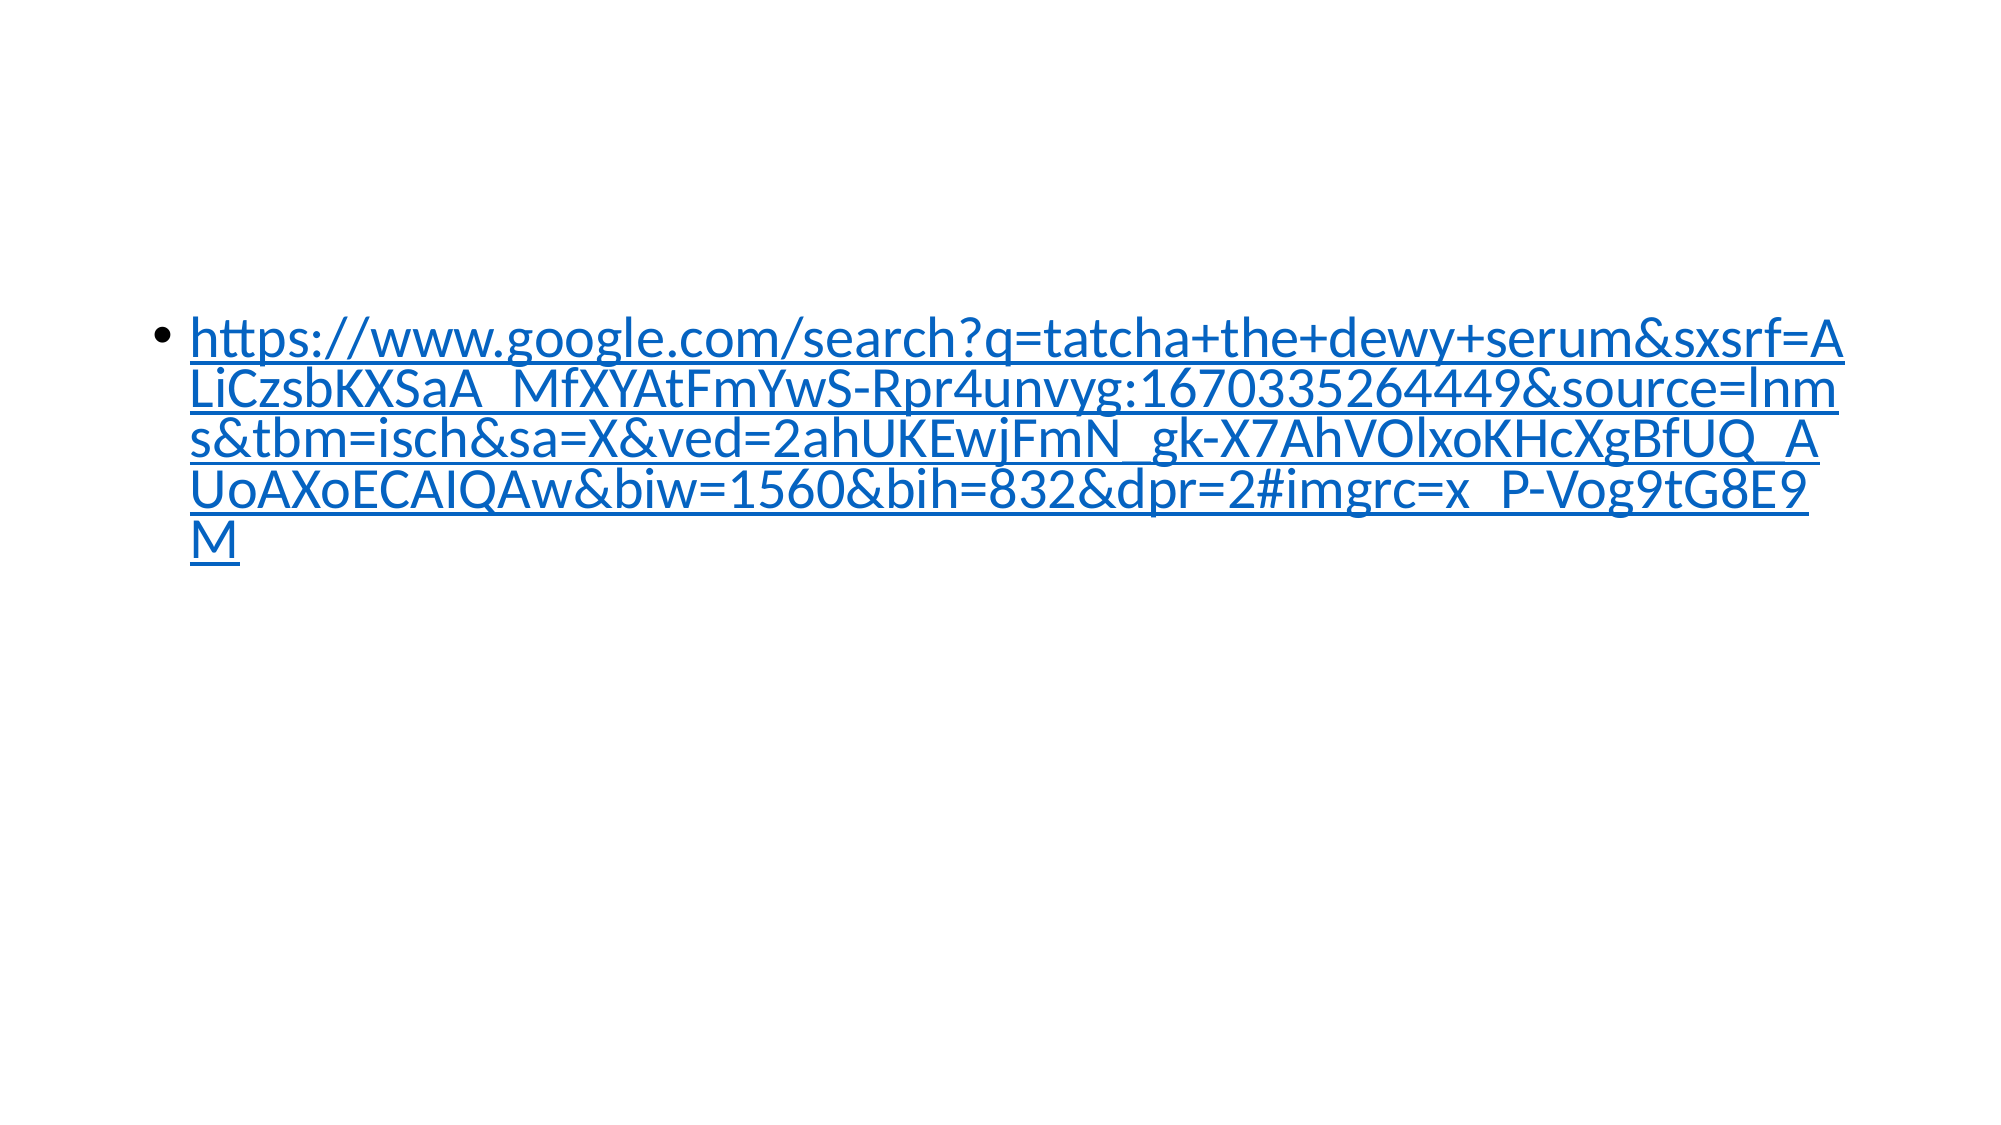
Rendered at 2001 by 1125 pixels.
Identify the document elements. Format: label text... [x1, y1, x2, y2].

list https://www.google.com/search?q=tatcha+the+dewy+serum&sxsrf=ALiCzsbKXSaA_MfXYAtFmYwS-Rpr4unvyg:1670335264449&source=lnms&tbm=isch&sa=X&ved=2ahUKEwjFmN_gk-X7AhVOlxoKHcXgBfUQ_AUoAXoECAIQAw&biw=1560&bih=832&dpr=2#imgrc=x_P-Vog9tG8E9M [137, 299, 1863, 1014]
